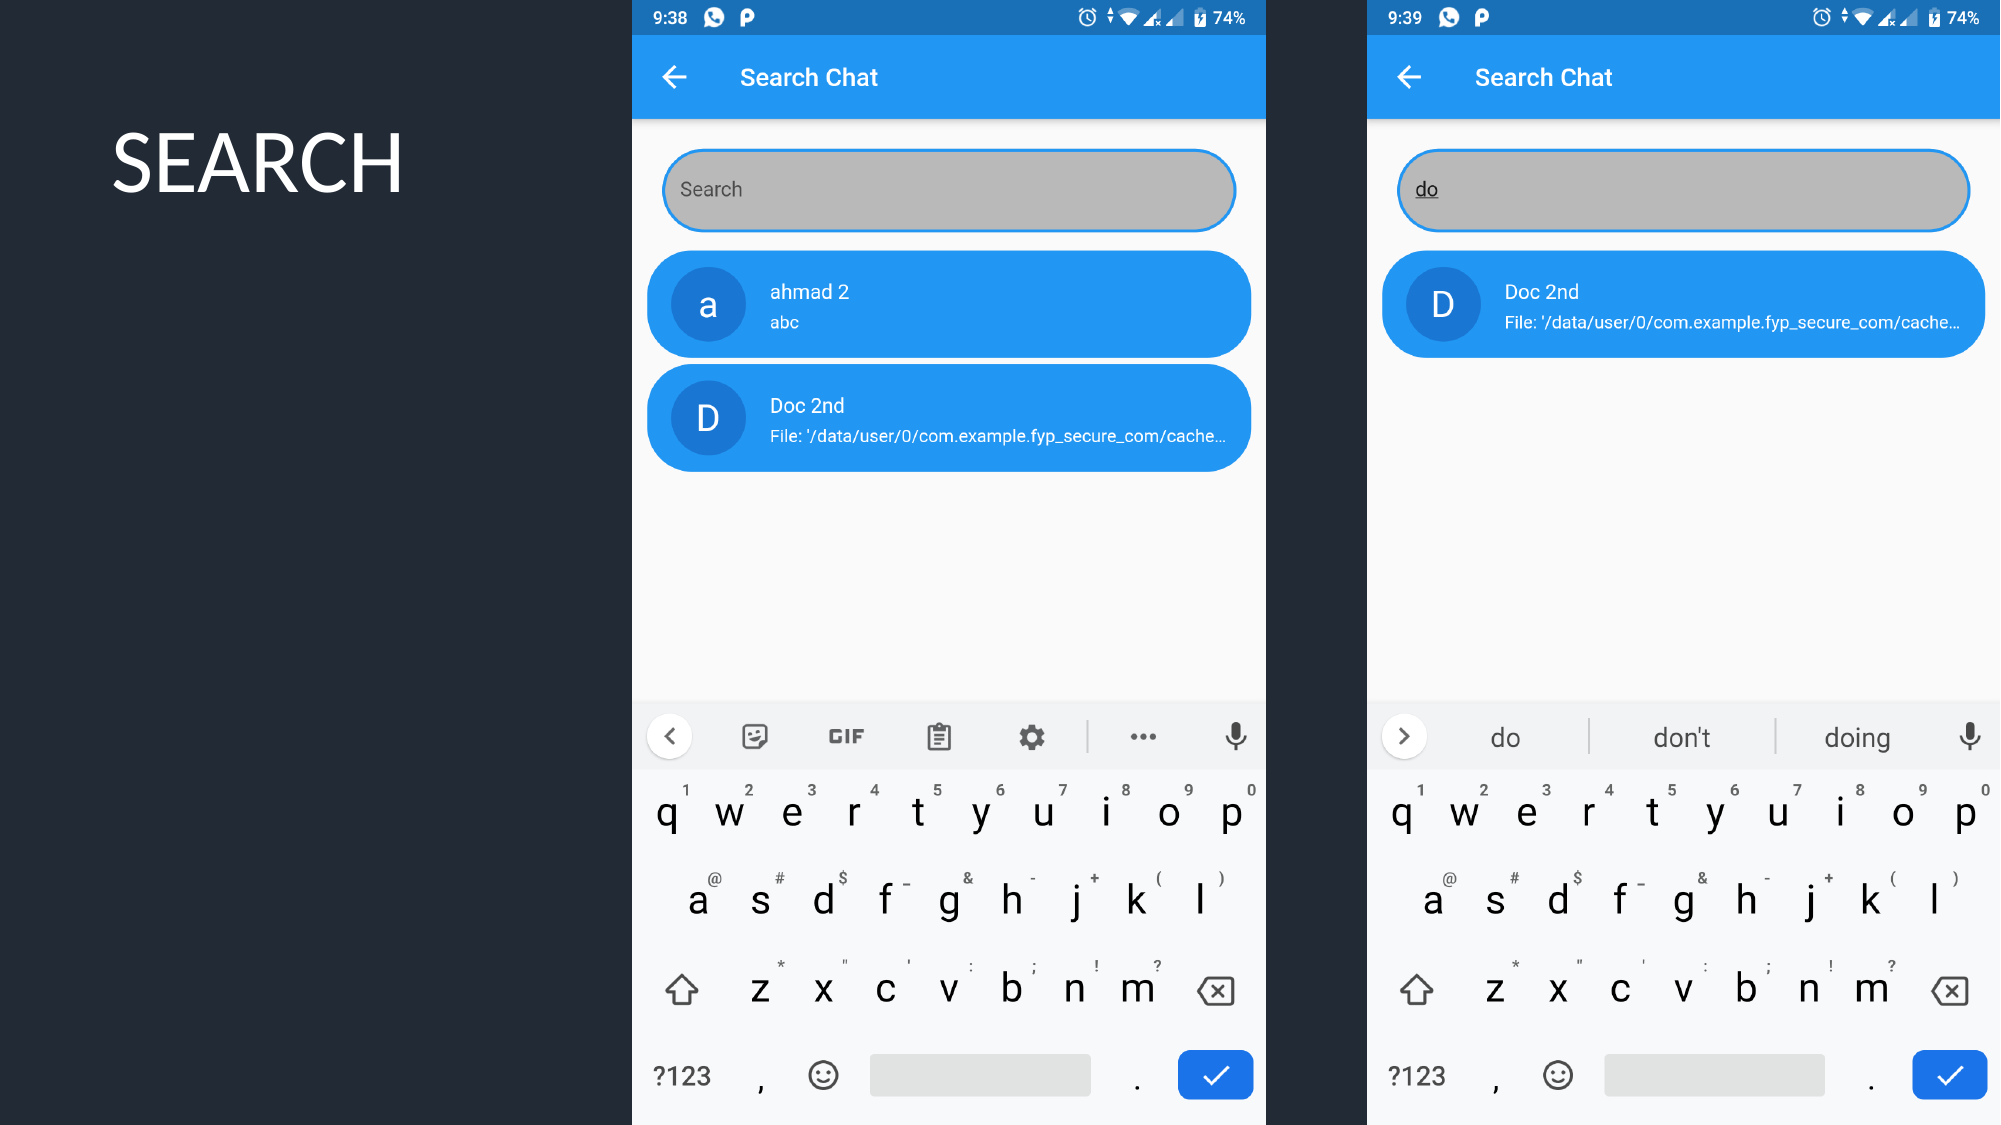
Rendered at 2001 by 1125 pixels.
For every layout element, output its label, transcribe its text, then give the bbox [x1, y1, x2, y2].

picture [1367, 0, 2000, 1125]
picture [632, 0, 1266, 1125]
text_box SEARCH [96, 93, 532, 219]
